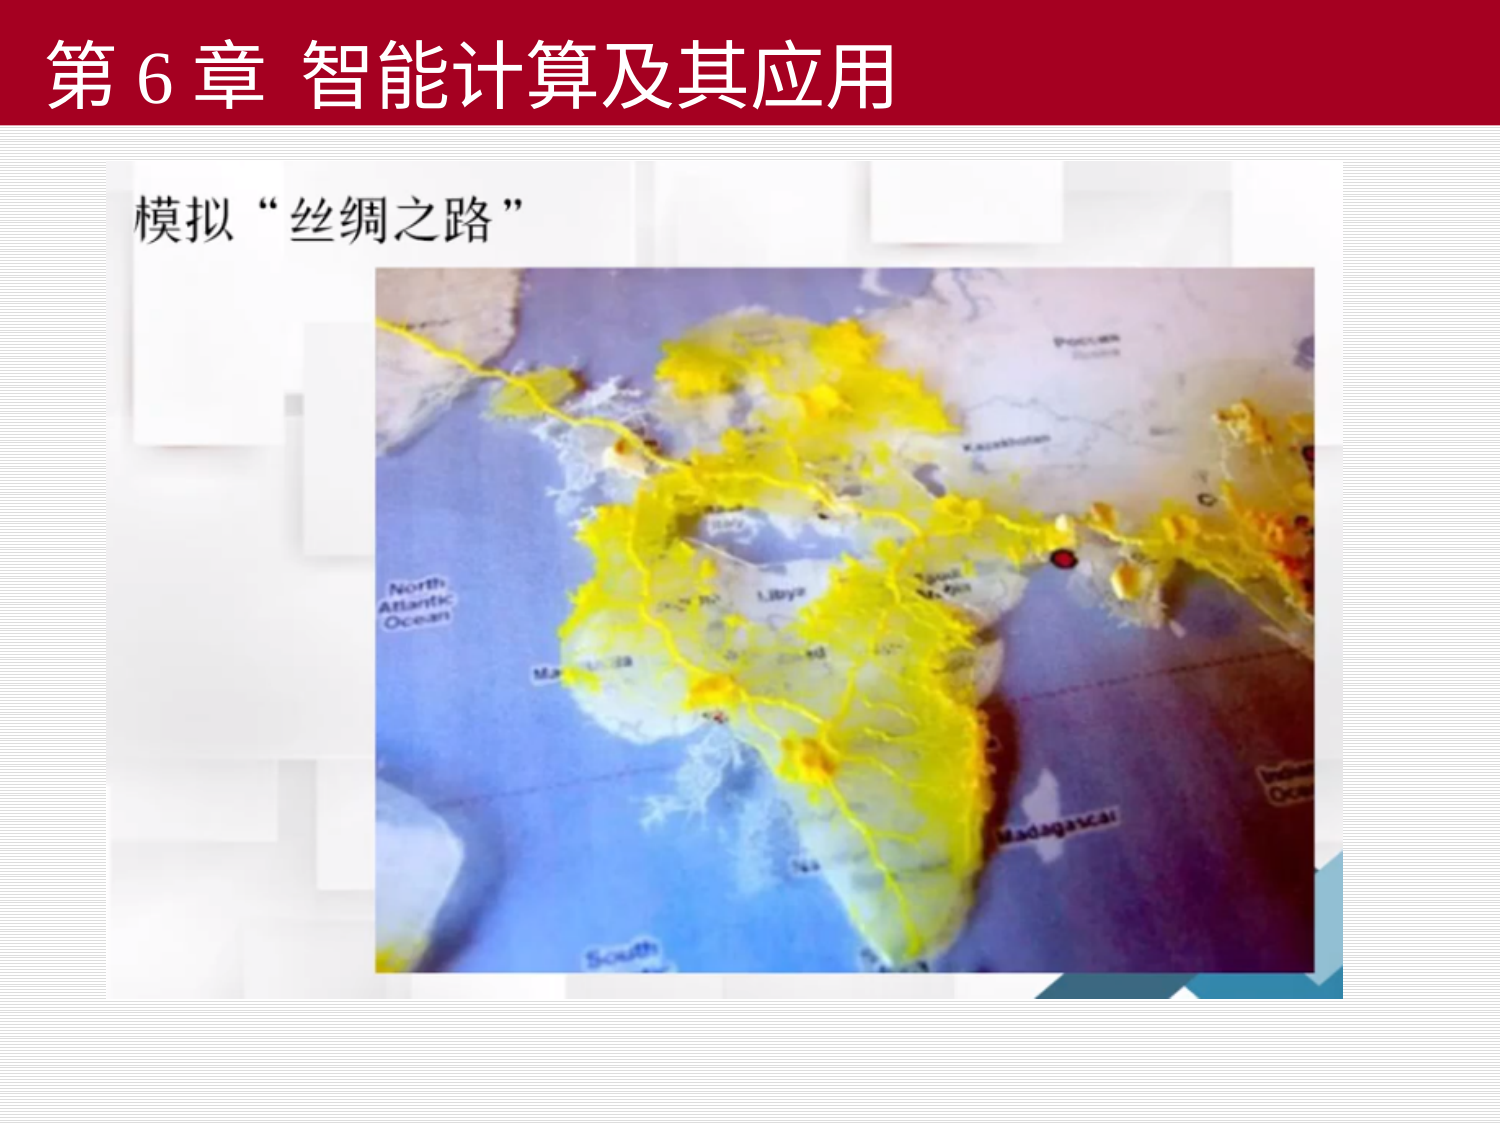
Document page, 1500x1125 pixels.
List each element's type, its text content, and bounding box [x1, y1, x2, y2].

picture [105, 161, 1343, 999]
text_box 第6章 智能计算及其应用 [0, 0, 1500, 126]
